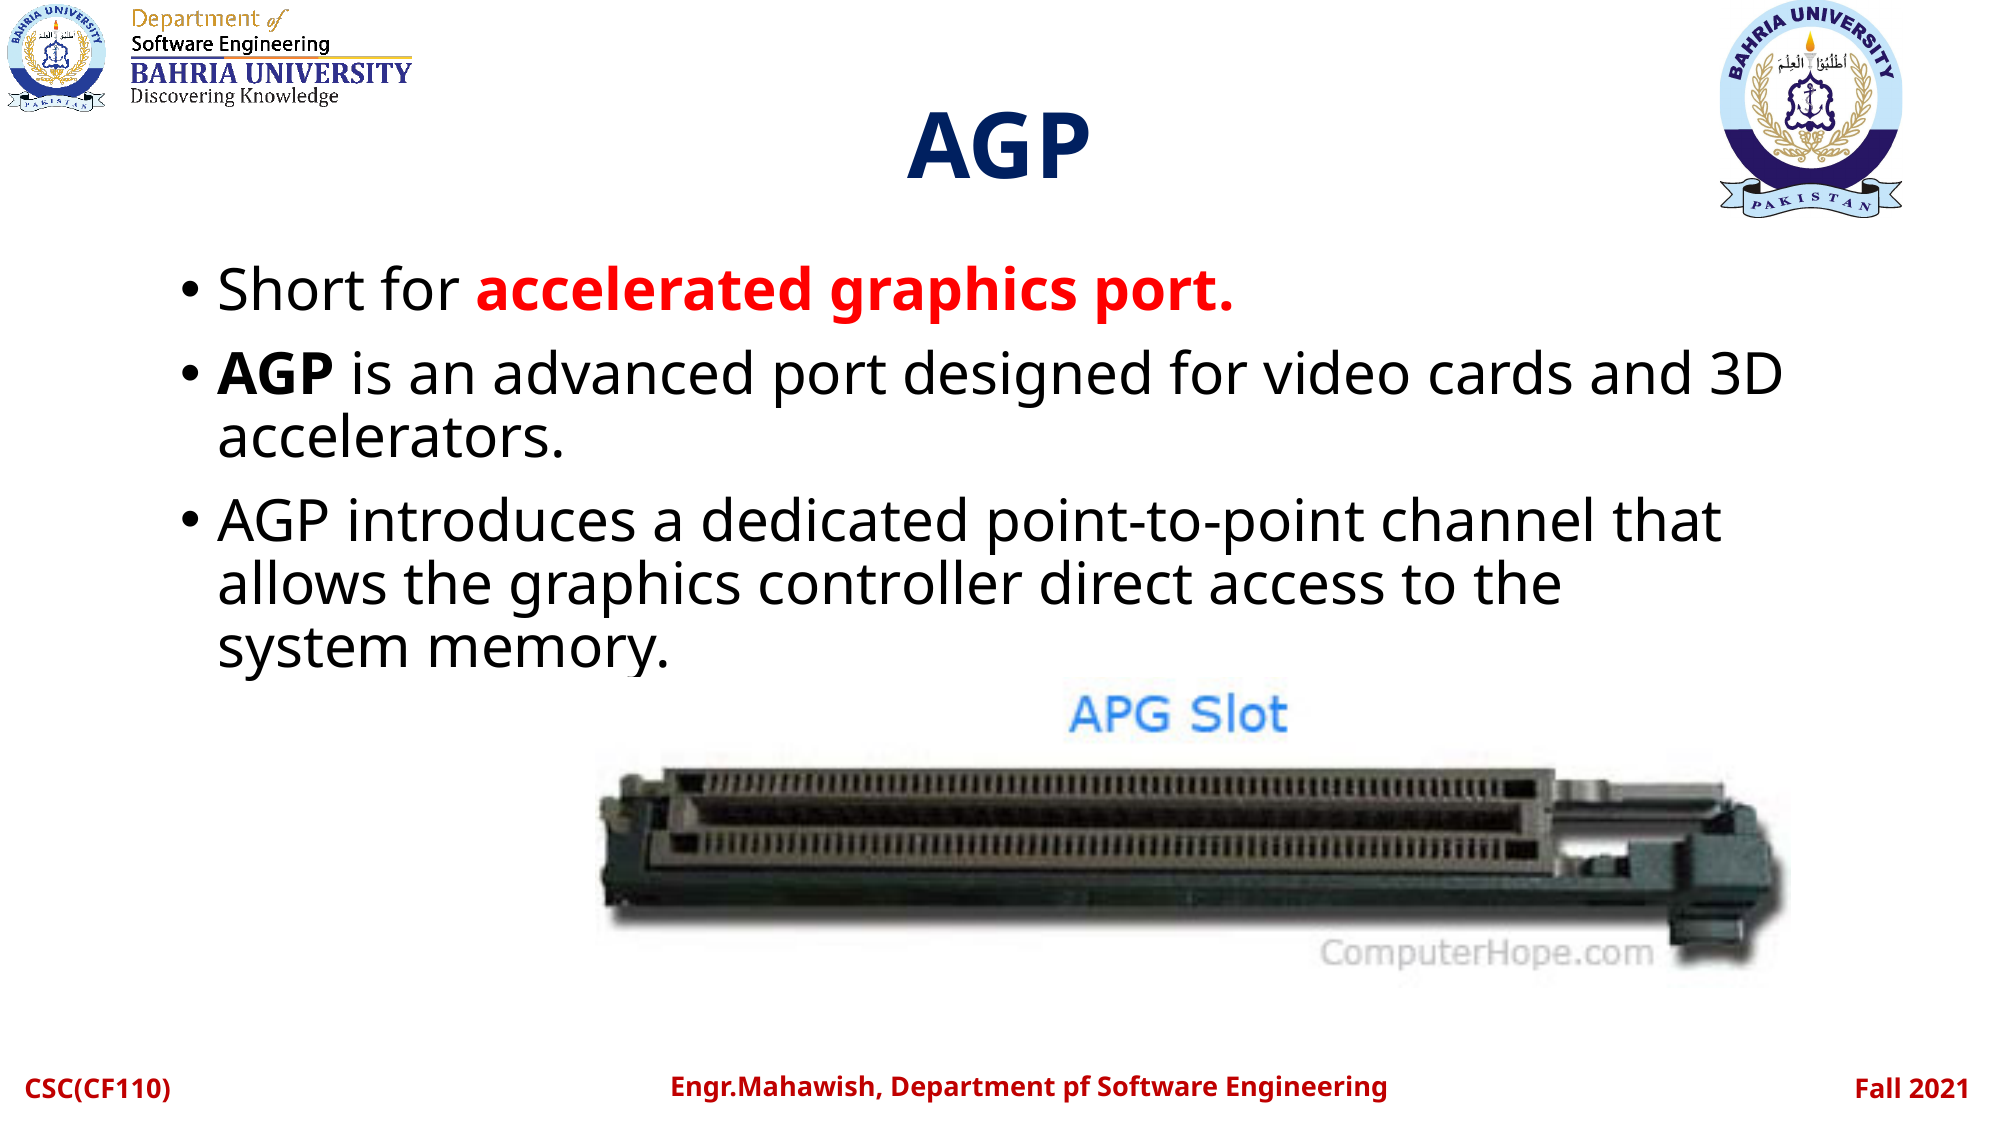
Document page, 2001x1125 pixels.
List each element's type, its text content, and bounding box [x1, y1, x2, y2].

slide_number CSC(CF110) [9, 1057, 387, 1118]
picture [1, 1, 416, 120]
list Short for accelerated graphics port. AGP is an advanced port designed for video cards and 3D accelerators. AGP introduces a dedicated point-to-point channel that allows the graphics controller direct access to the system memory. [165, 252, 1890, 1008]
picture [595, 677, 1791, 988]
picture [1719, 0, 1903, 218]
title AGP [137, 59, 1863, 237]
footer Engr.Mahawish, Department pf Software Engineering [635, 1057, 1423, 1118]
